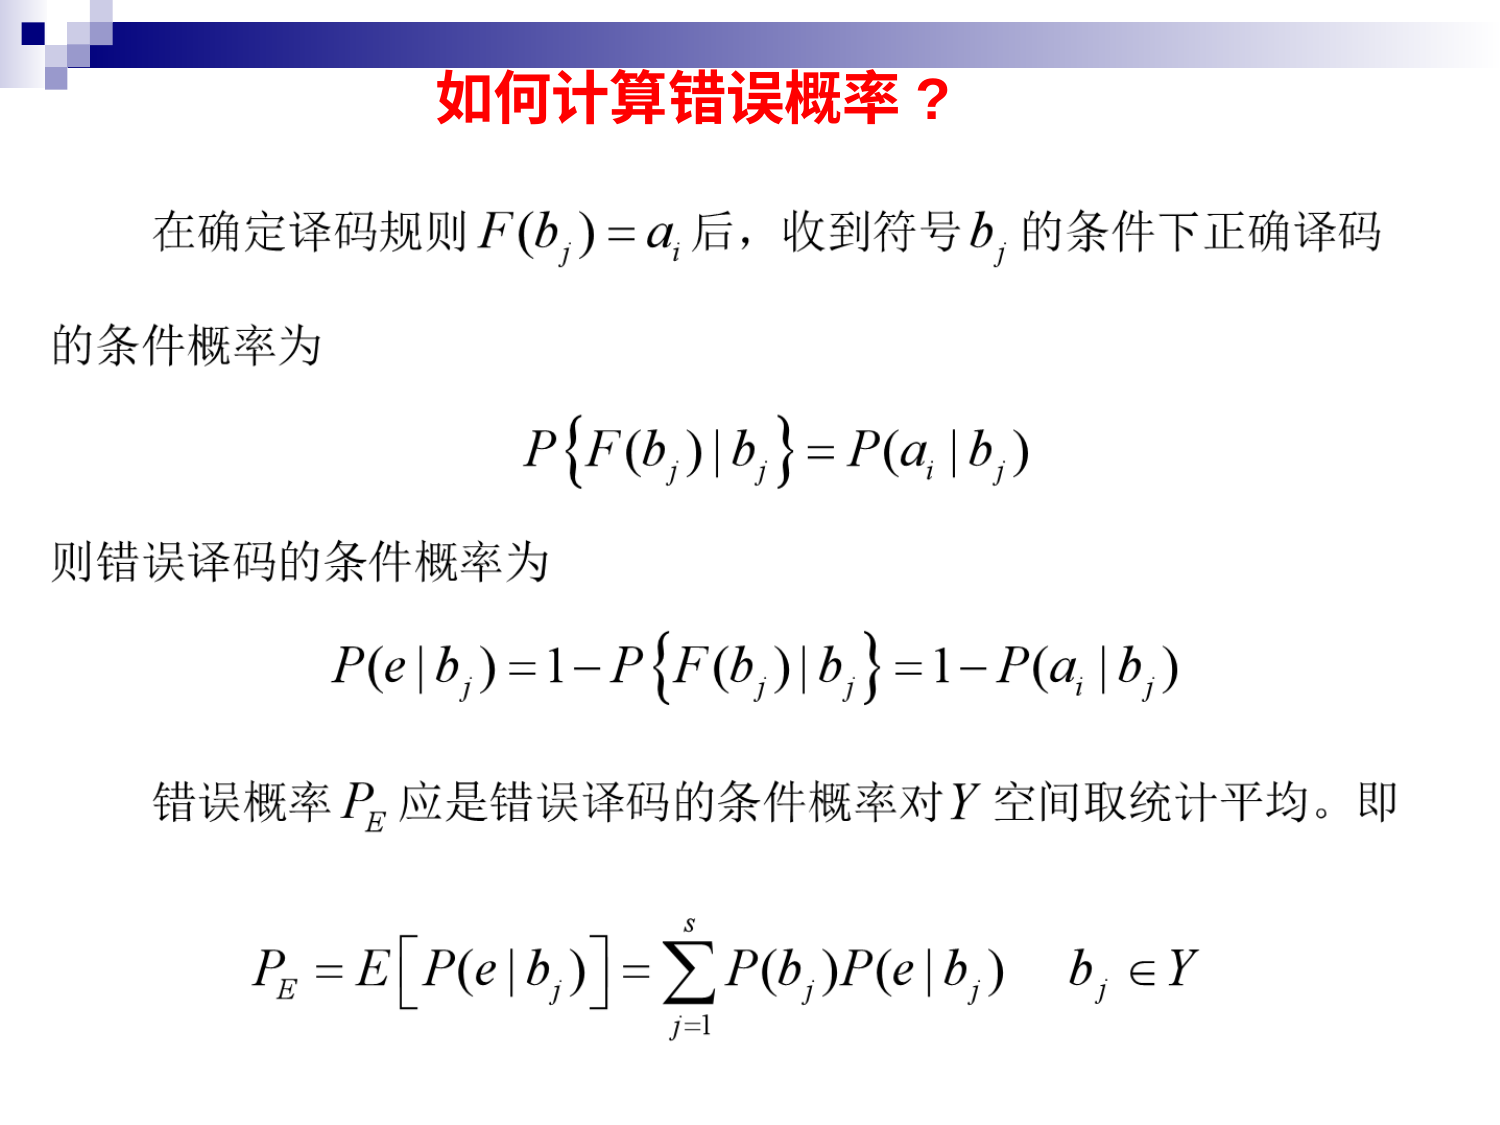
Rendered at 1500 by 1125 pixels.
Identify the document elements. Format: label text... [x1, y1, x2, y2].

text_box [48, 169, 1408, 1077]
text_box 如何计算错误概率? [420, 53, 960, 139]
